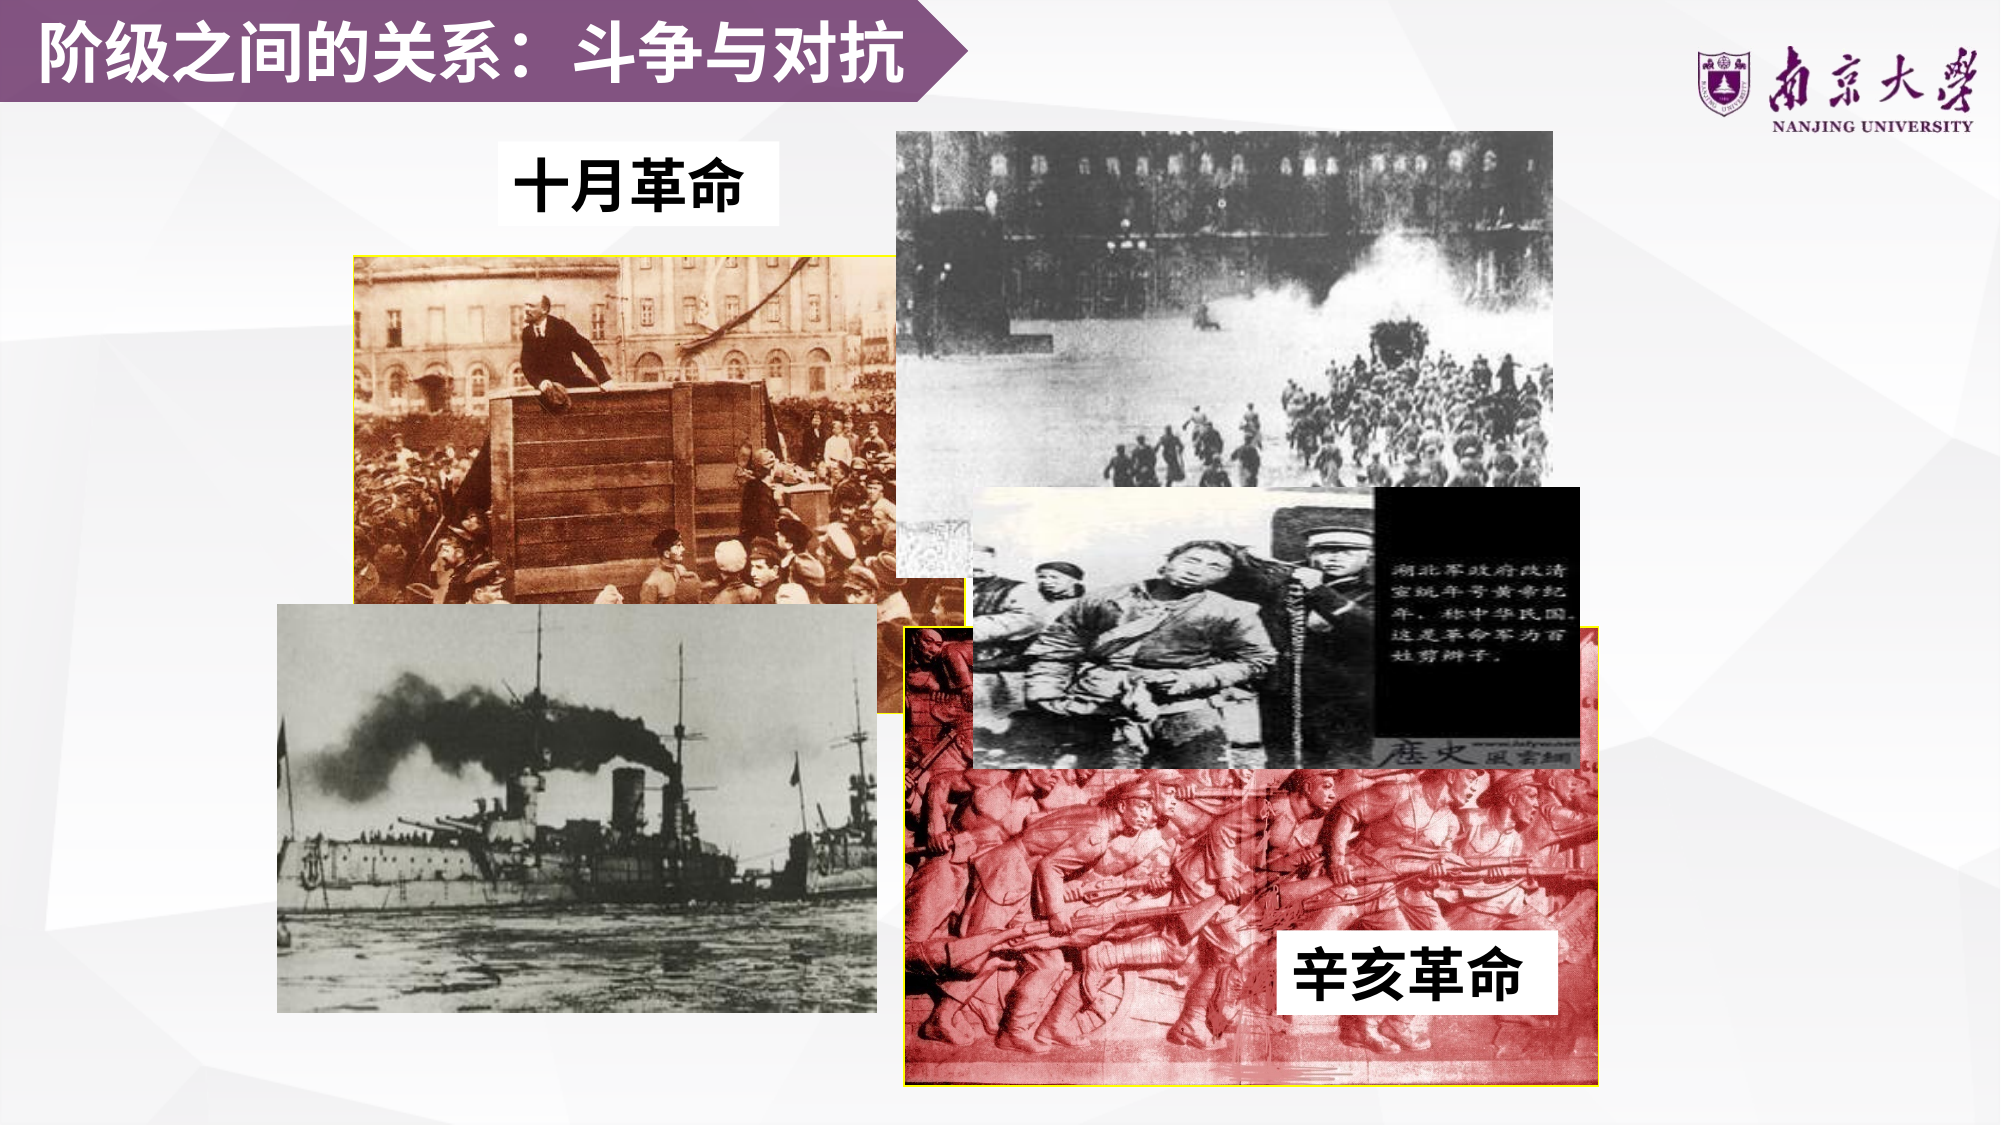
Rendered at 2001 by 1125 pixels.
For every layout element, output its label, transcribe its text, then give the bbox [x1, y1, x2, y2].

picture [0, 0, 2001, 1125]
text_box 十月革命 [497, 141, 780, 227]
text_box 阶级之间的关系：斗争与对抗 [0, 0, 970, 103]
